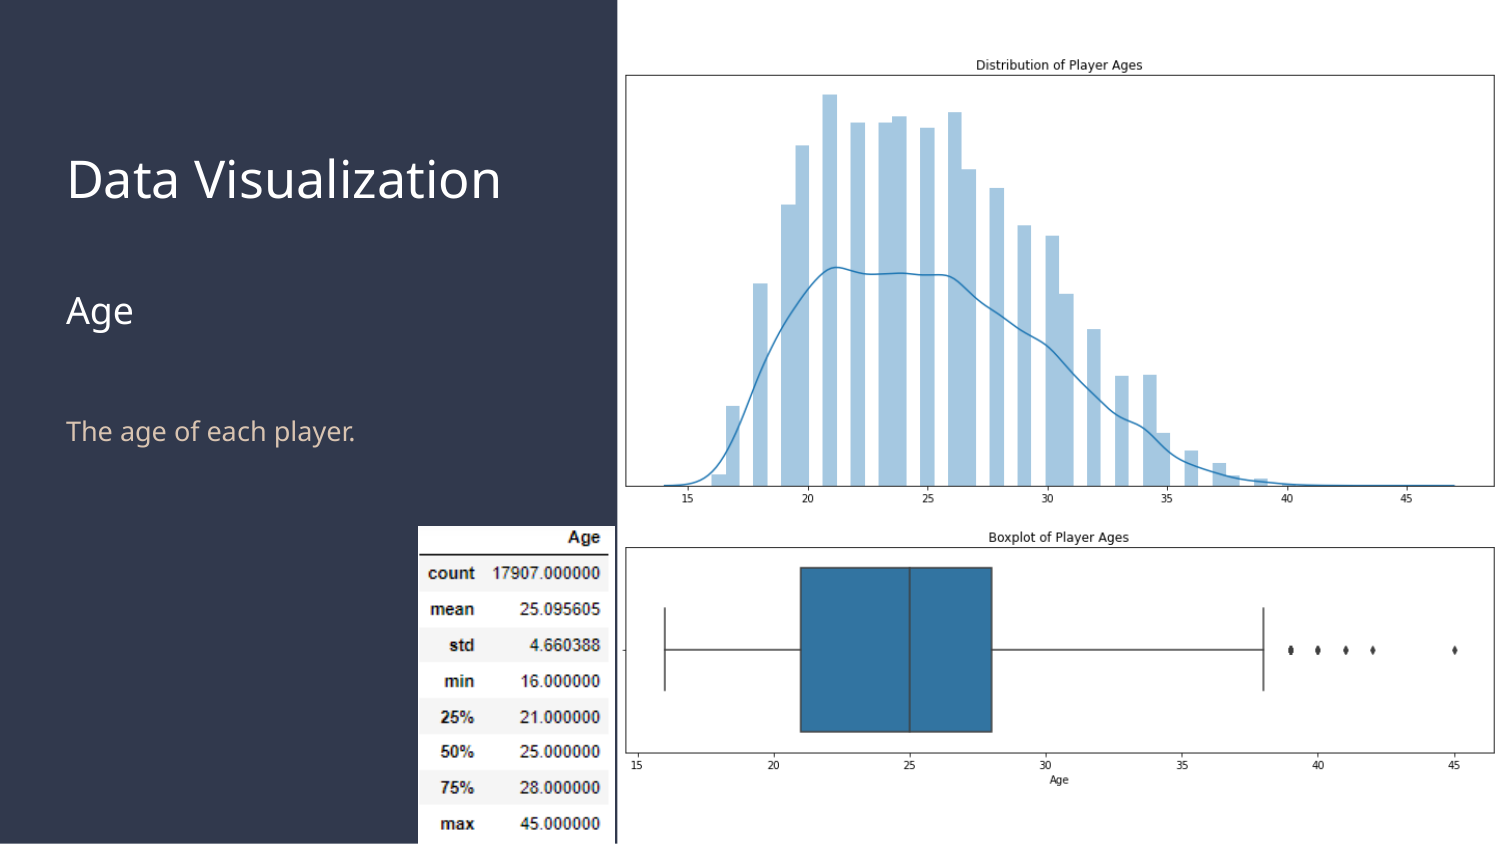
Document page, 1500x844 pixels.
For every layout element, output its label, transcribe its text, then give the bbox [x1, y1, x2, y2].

list The age of each player. [51, 392, 565, 770]
title Data Visualization Age [51, 82, 565, 383]
picture [418, 51, 1500, 844]
